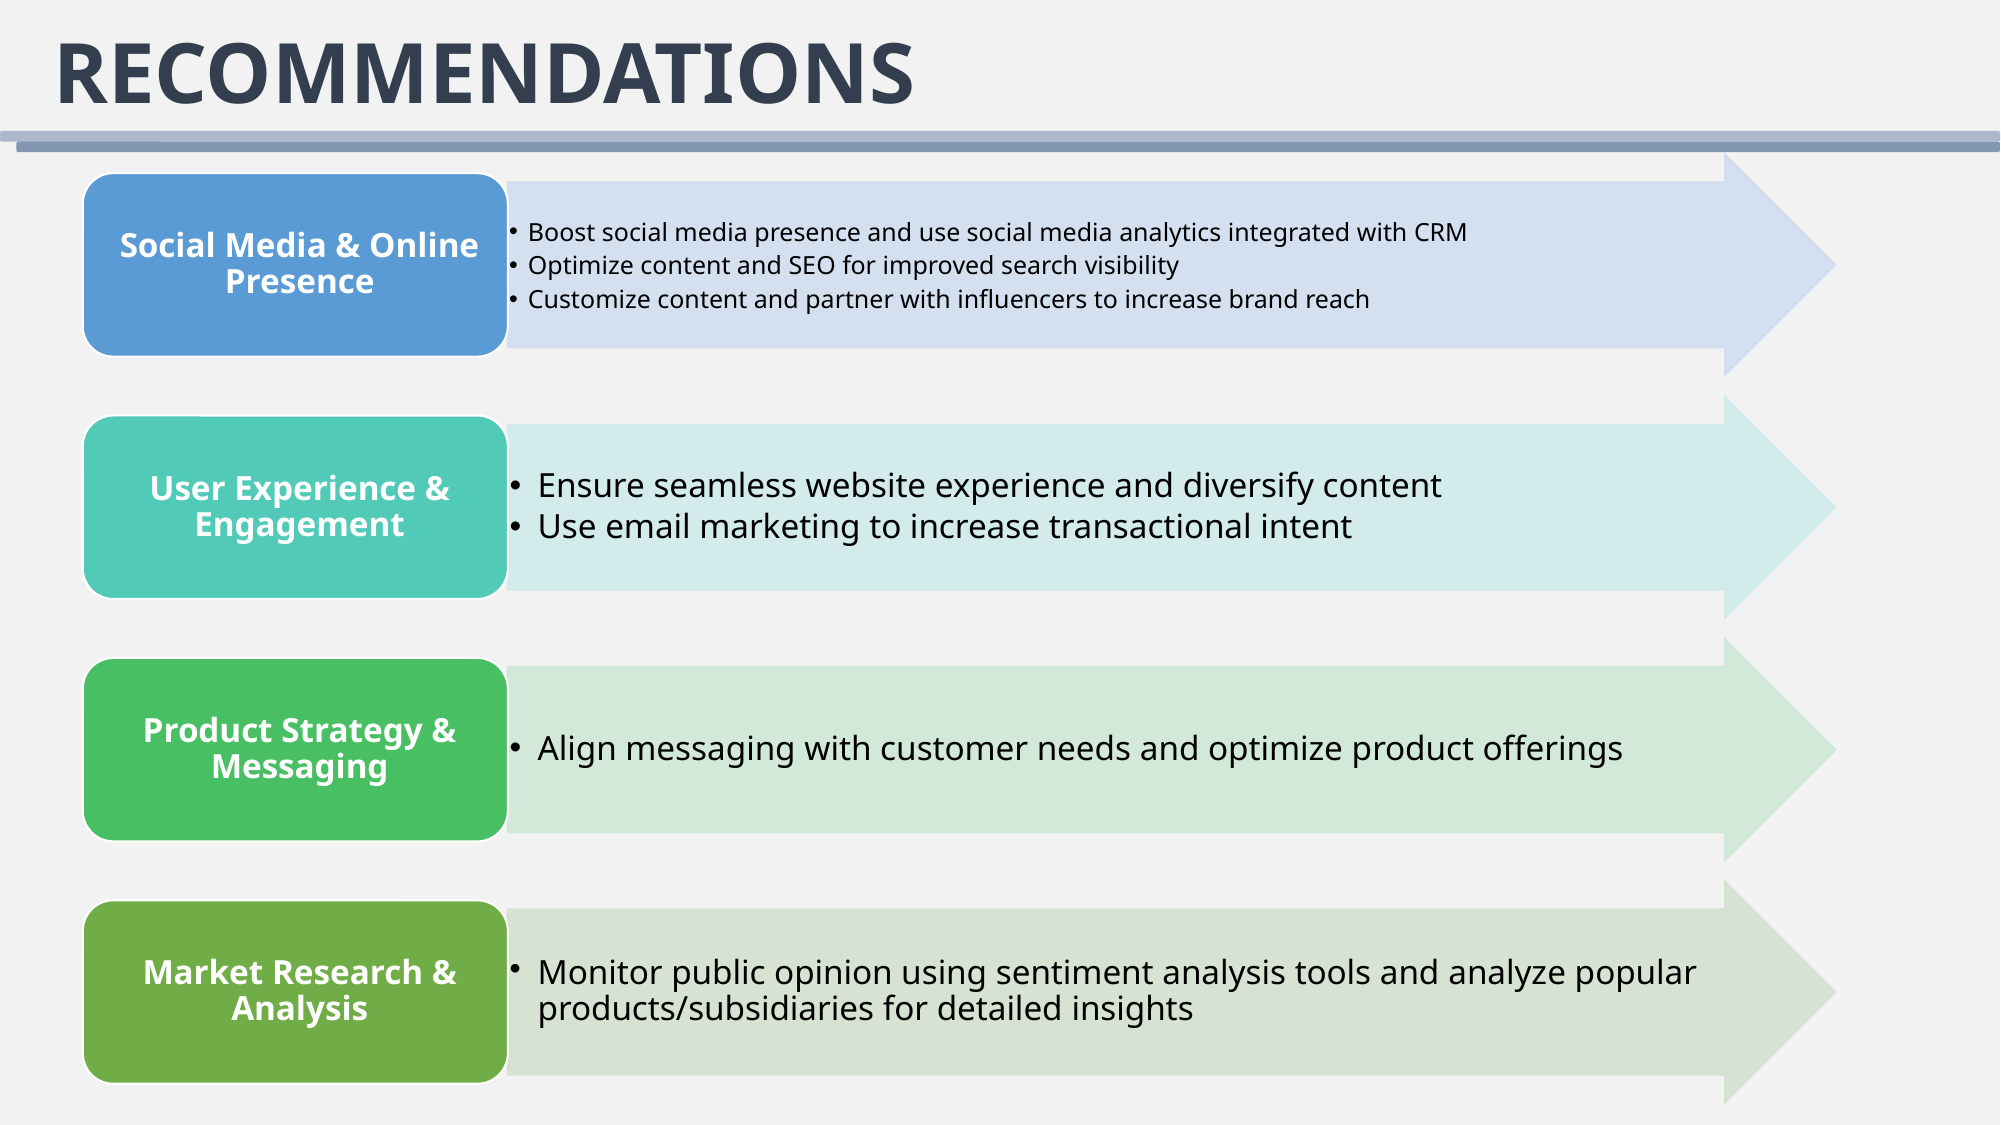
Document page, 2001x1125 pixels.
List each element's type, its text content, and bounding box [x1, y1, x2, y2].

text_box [0, 154, 1919, 1103]
text_box RECOMMENDATIONS [38, 13, 931, 129]
